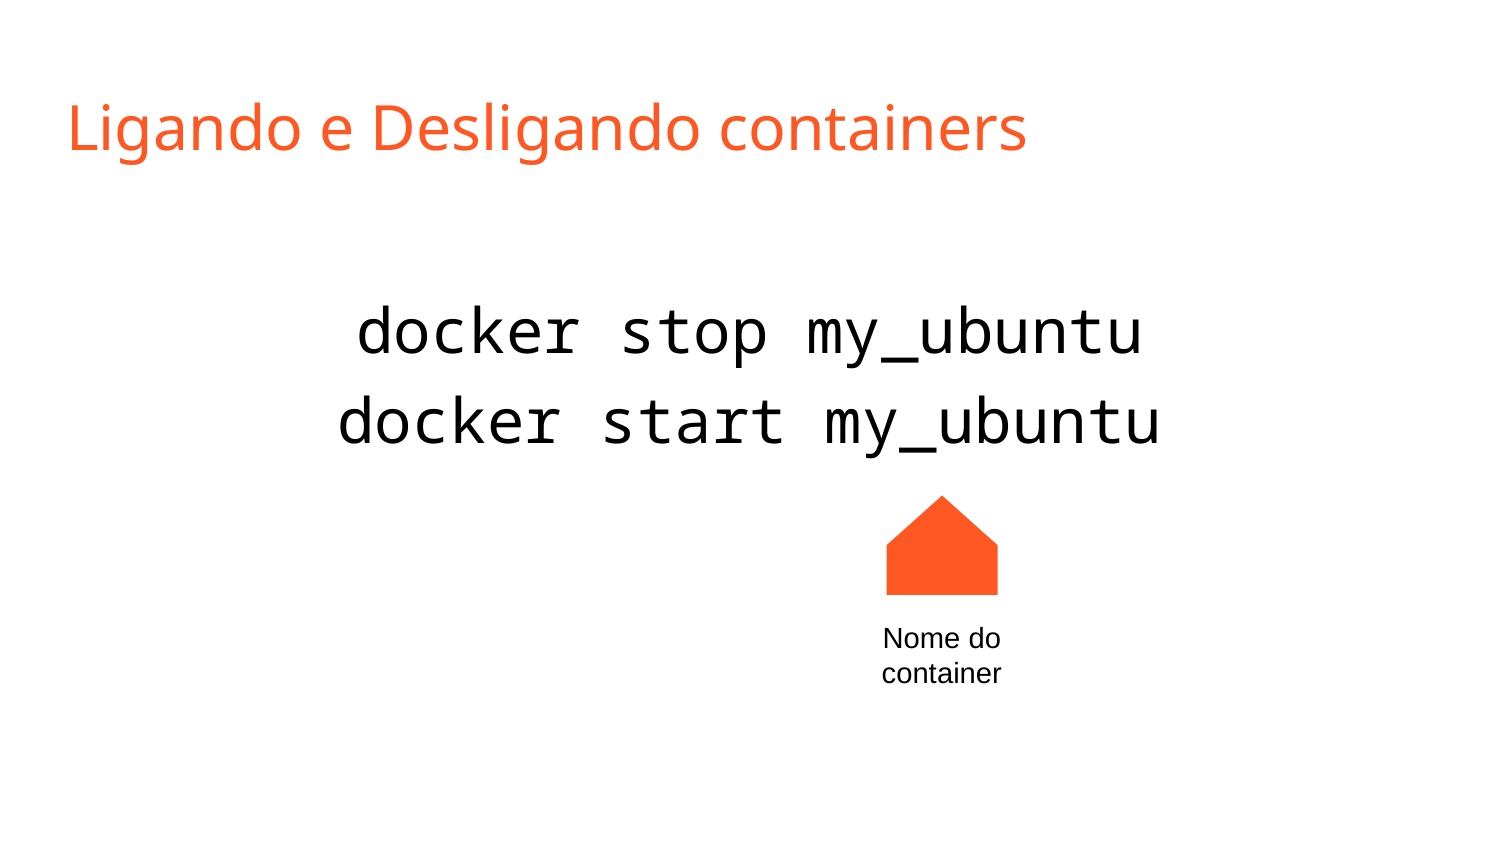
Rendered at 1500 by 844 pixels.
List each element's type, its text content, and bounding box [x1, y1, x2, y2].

text_box [886, 495, 998, 595]
text_box Nome do container [807, 604, 1077, 699]
text_box docker stop my_ubuntu [229, 275, 1271, 387]
text_box docker start my_ubuntu [229, 387, 1271, 478]
title Ligando e Desligando containers [51, 72, 1449, 167]
